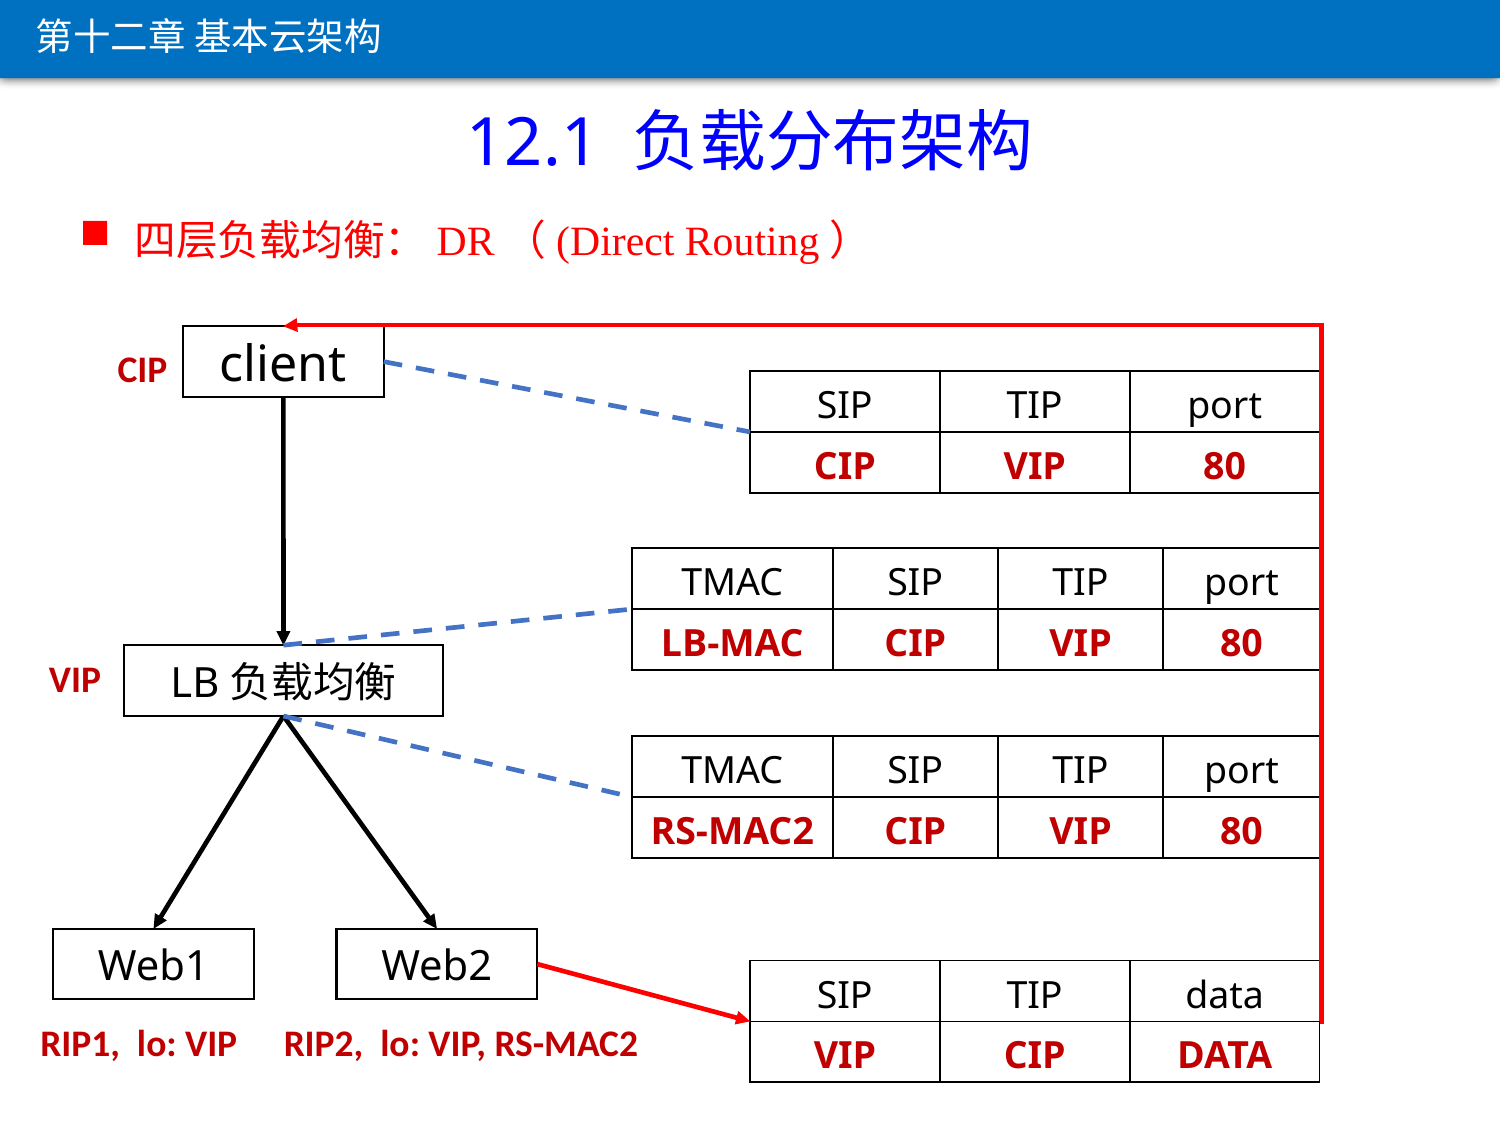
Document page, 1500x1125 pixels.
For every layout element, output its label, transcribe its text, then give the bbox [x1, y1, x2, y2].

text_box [283, 609, 632, 646]
text_box 四层负载均衡：DR（(Direct Routing） [64, 196, 1453, 271]
text_box VIP [34, 647, 117, 753]
text_box 第十二章 基本云架构 [20, 5, 397, 66]
table_cell CIP [941, 1022, 1129, 1081]
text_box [283, 326, 1320, 1022]
text_box client [182, 325, 283, 398]
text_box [383, 361, 750, 432]
table_cell DATA [1131, 1022, 1319, 1081]
text_box CIP [102, 337, 183, 443]
text_box Web1 [52, 928, 255, 1000]
text_box RIP1, lo: VIP [25, 1011, 253, 1072]
text_box 12.1 负载分布架构 [0, 91, 1500, 187]
table_cell VIP [751, 1022, 939, 1081]
text_box [0, 0, 1500, 79]
text_box LB负载均衡 [123, 644, 283, 717]
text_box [153, 715, 283, 929]
slide_number [1115, 1057, 1453, 1118]
text_box RIP2, lo: VIP, RS-MAC2 [268, 1011, 654, 1072]
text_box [283, 715, 632, 797]
